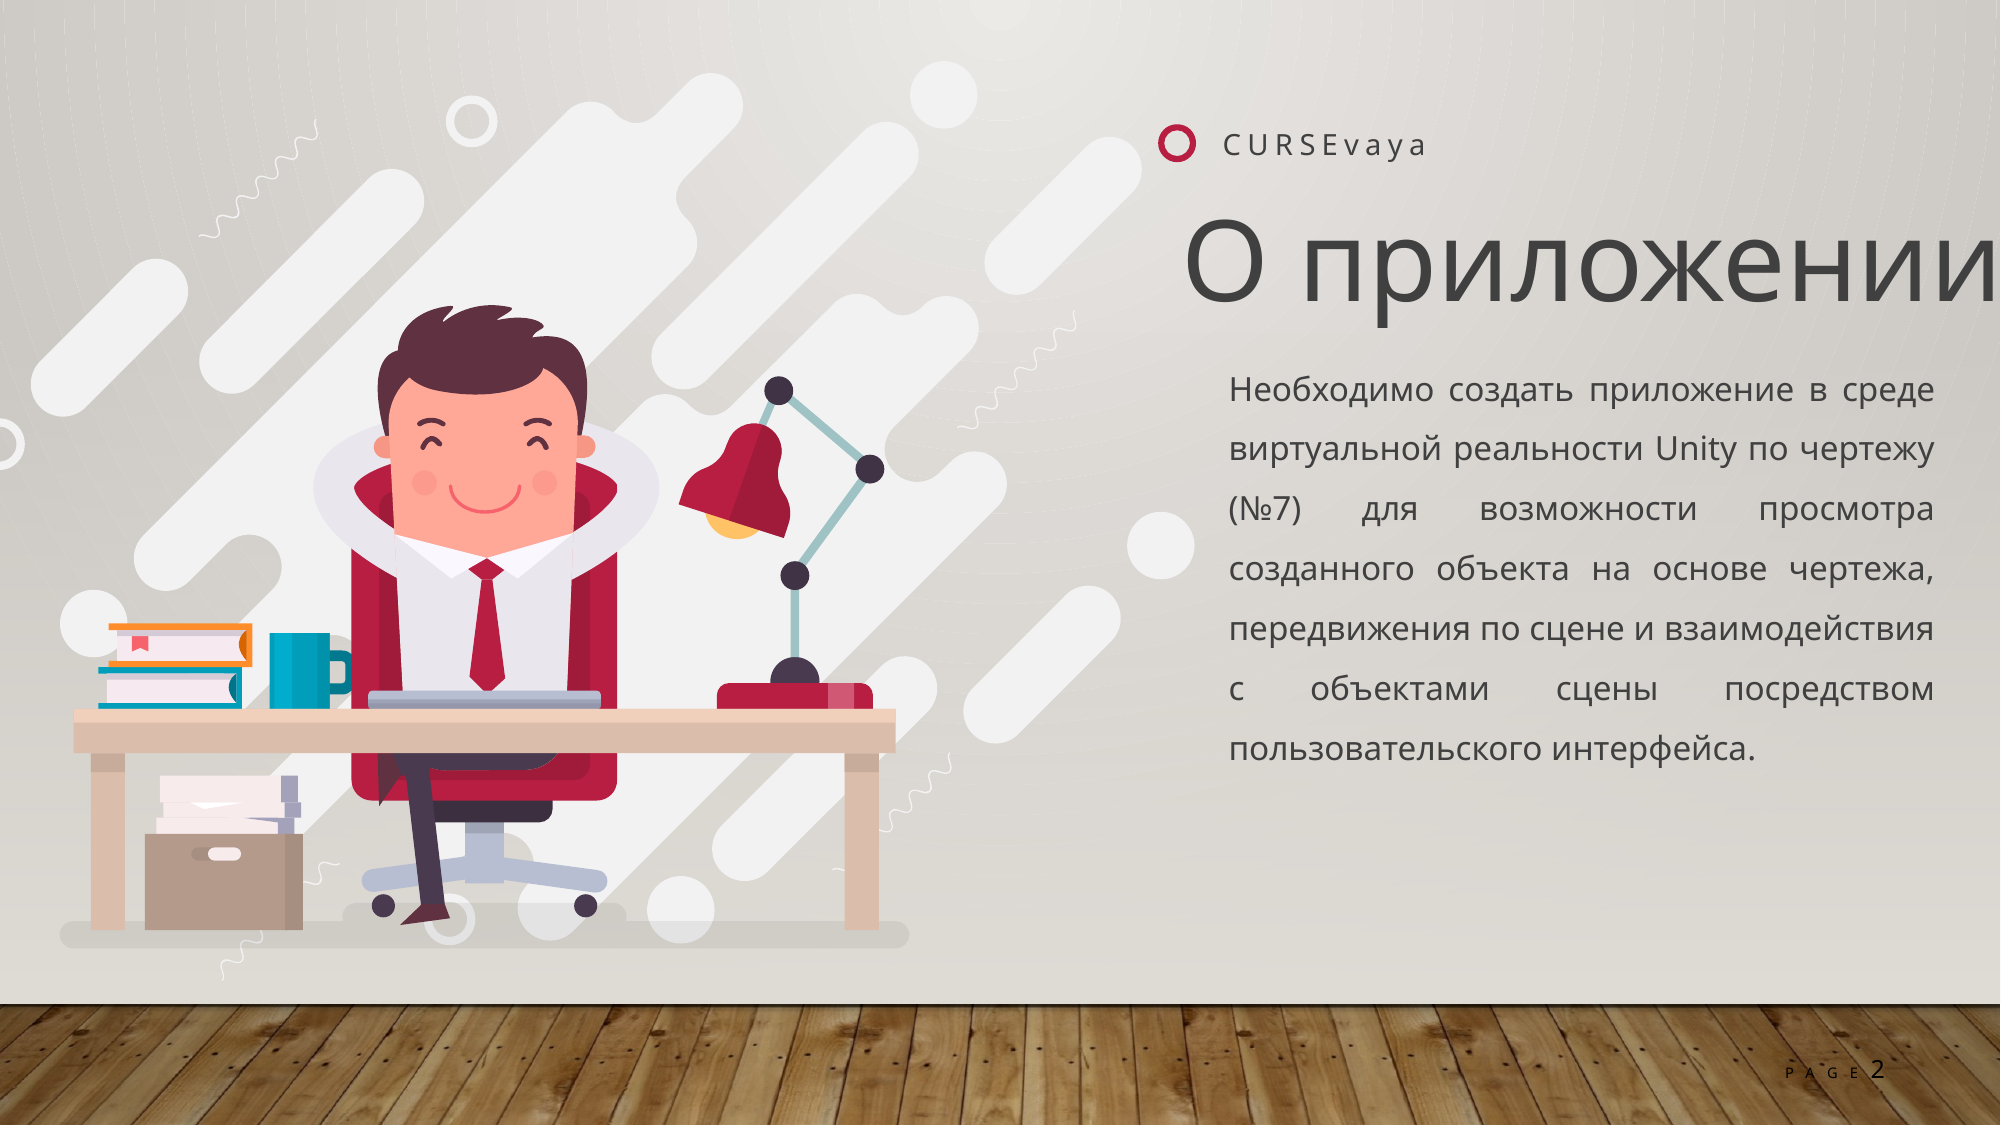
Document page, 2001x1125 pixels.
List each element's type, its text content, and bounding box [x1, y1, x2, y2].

text_box CURSEvaya [1207, 118, 1441, 169]
text_box О приложении [1199, 181, 2000, 332]
text_box Необходимо создать приложение в среде виртуальной реальности Unity по чертежу (№7) для возможности просмотра созданного объекта на основе чертежа, передвижения по сцене и взаимодействия с объектами сцены посредством пользовательского интерфейса. [1213, 340, 1951, 775]
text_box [0, 57, 1199, 982]
picture [0, 1004, 2000, 1125]
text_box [59, 299, 910, 949]
